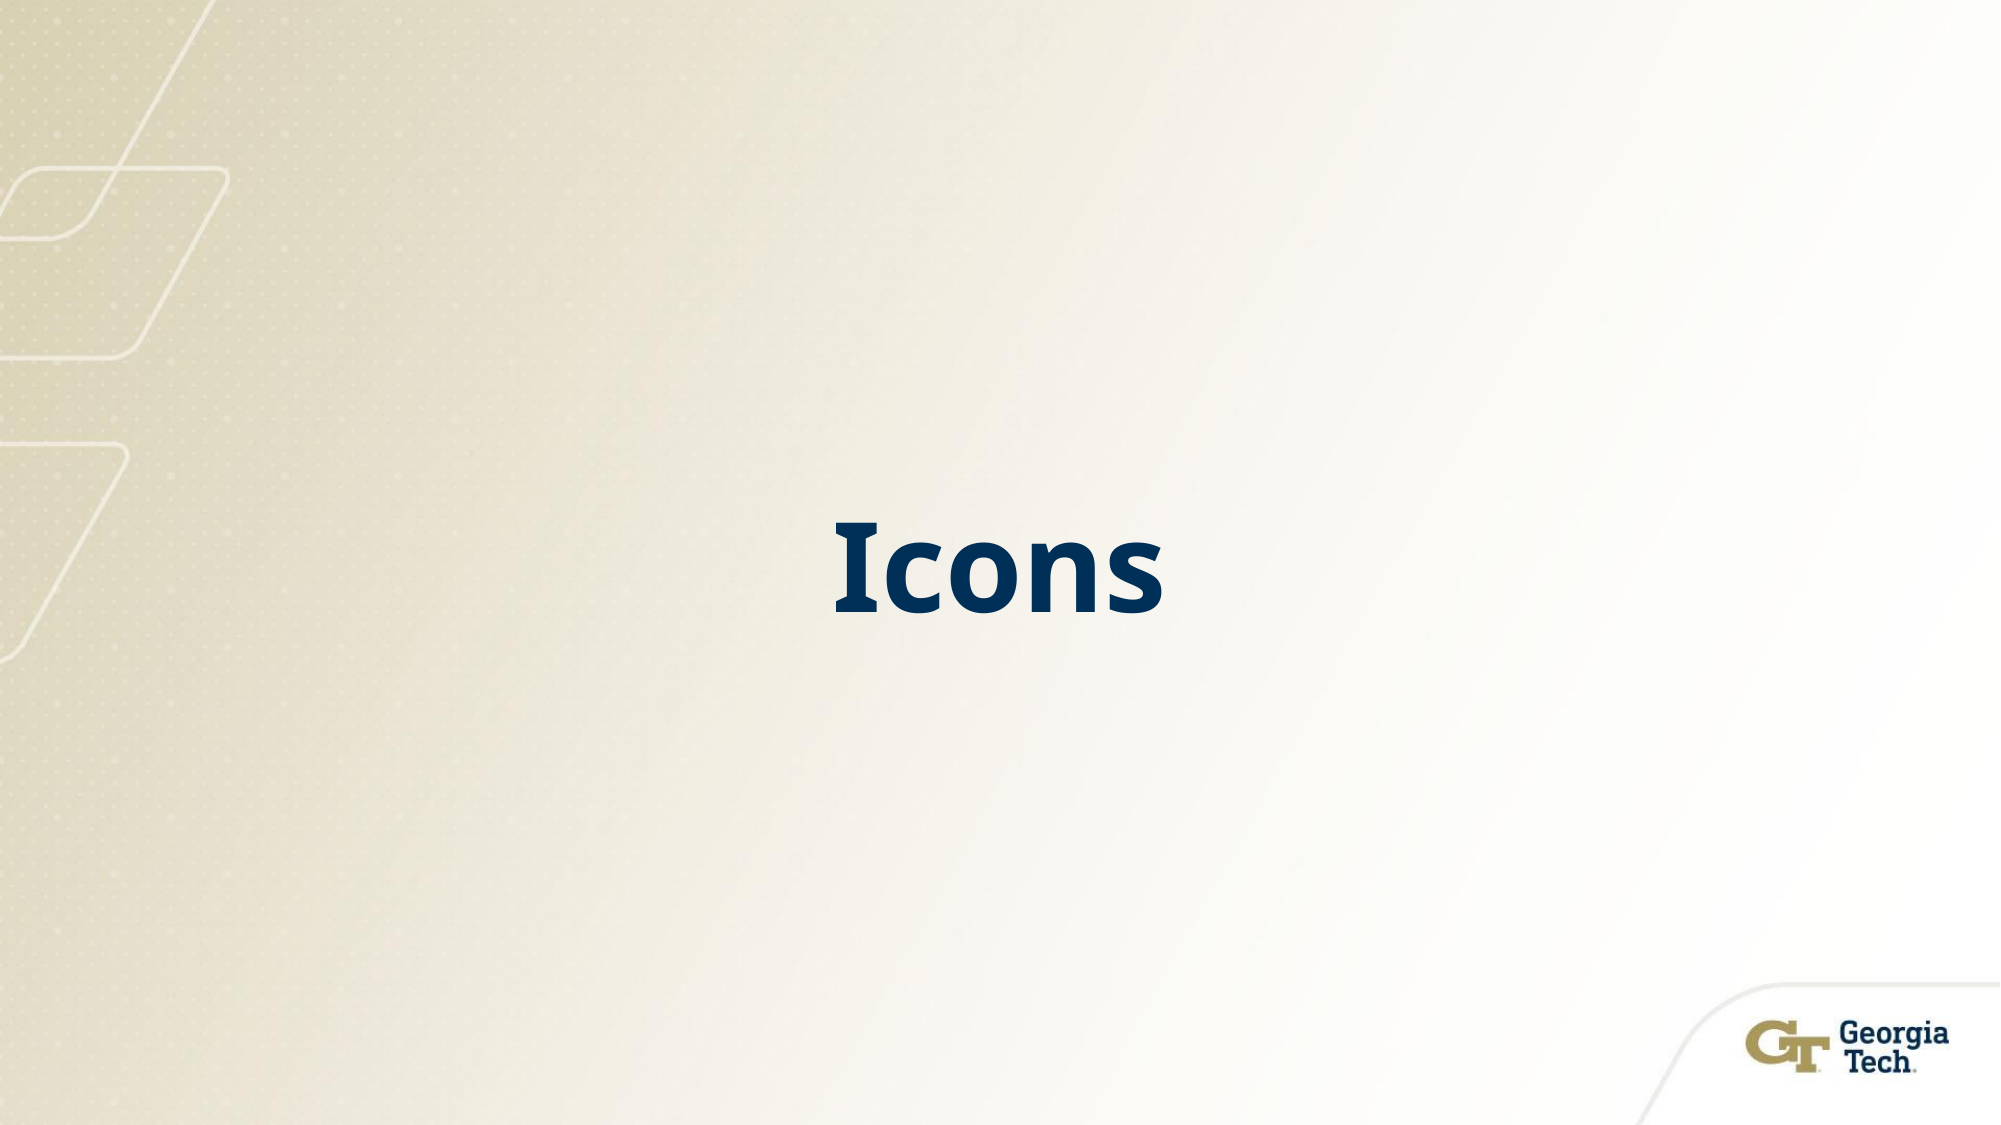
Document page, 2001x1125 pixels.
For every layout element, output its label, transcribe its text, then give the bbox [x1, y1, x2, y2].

picture [0, 0, 2001, 1125]
title Icons [269, 319, 1731, 806]
